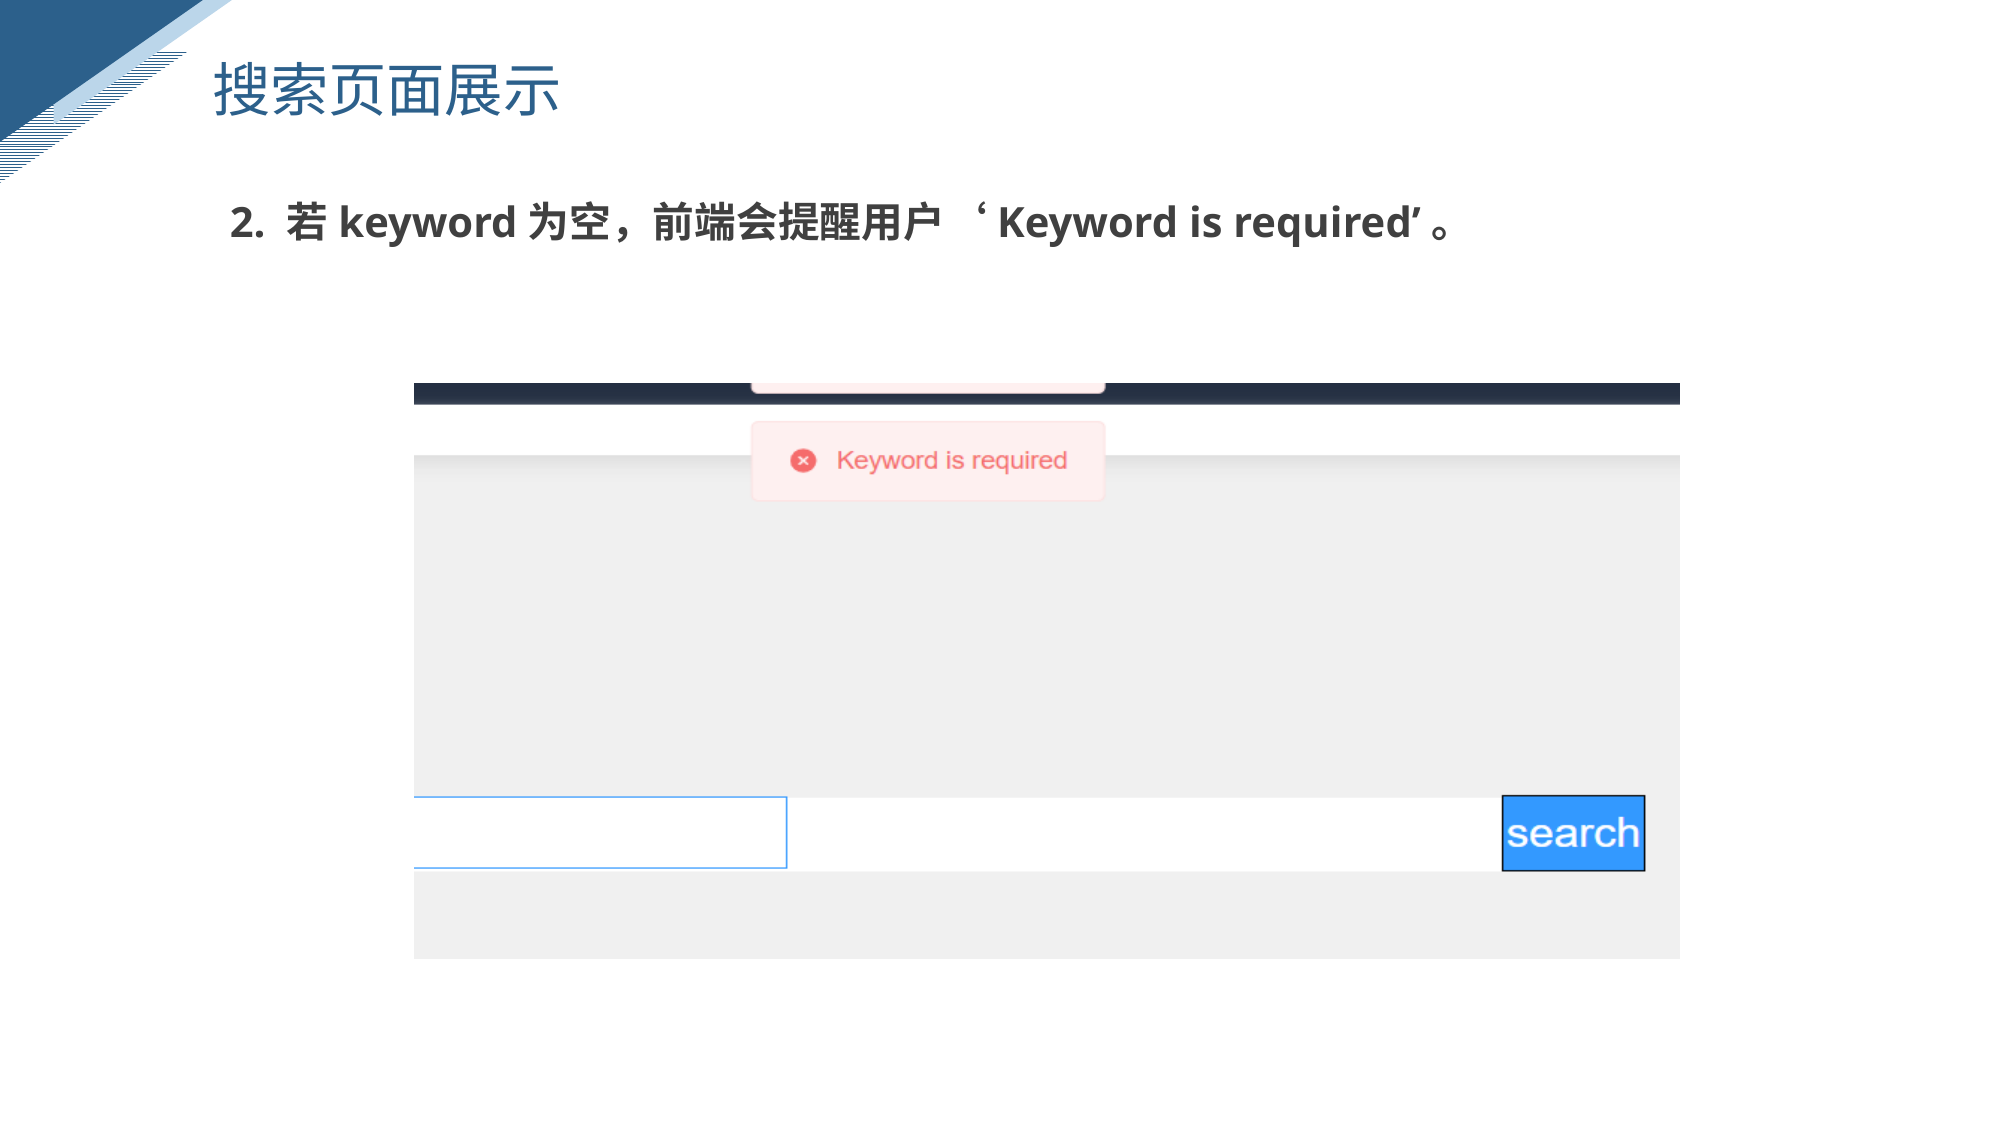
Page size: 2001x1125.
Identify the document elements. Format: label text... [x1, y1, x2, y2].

picture [414, 383, 1680, 959]
text_box 2. 若keyword为空，前端会提醒用户‘Keyword is required’。 [215, 188, 1784, 611]
text_box 搜索页面展示 [197, 46, 755, 131]
